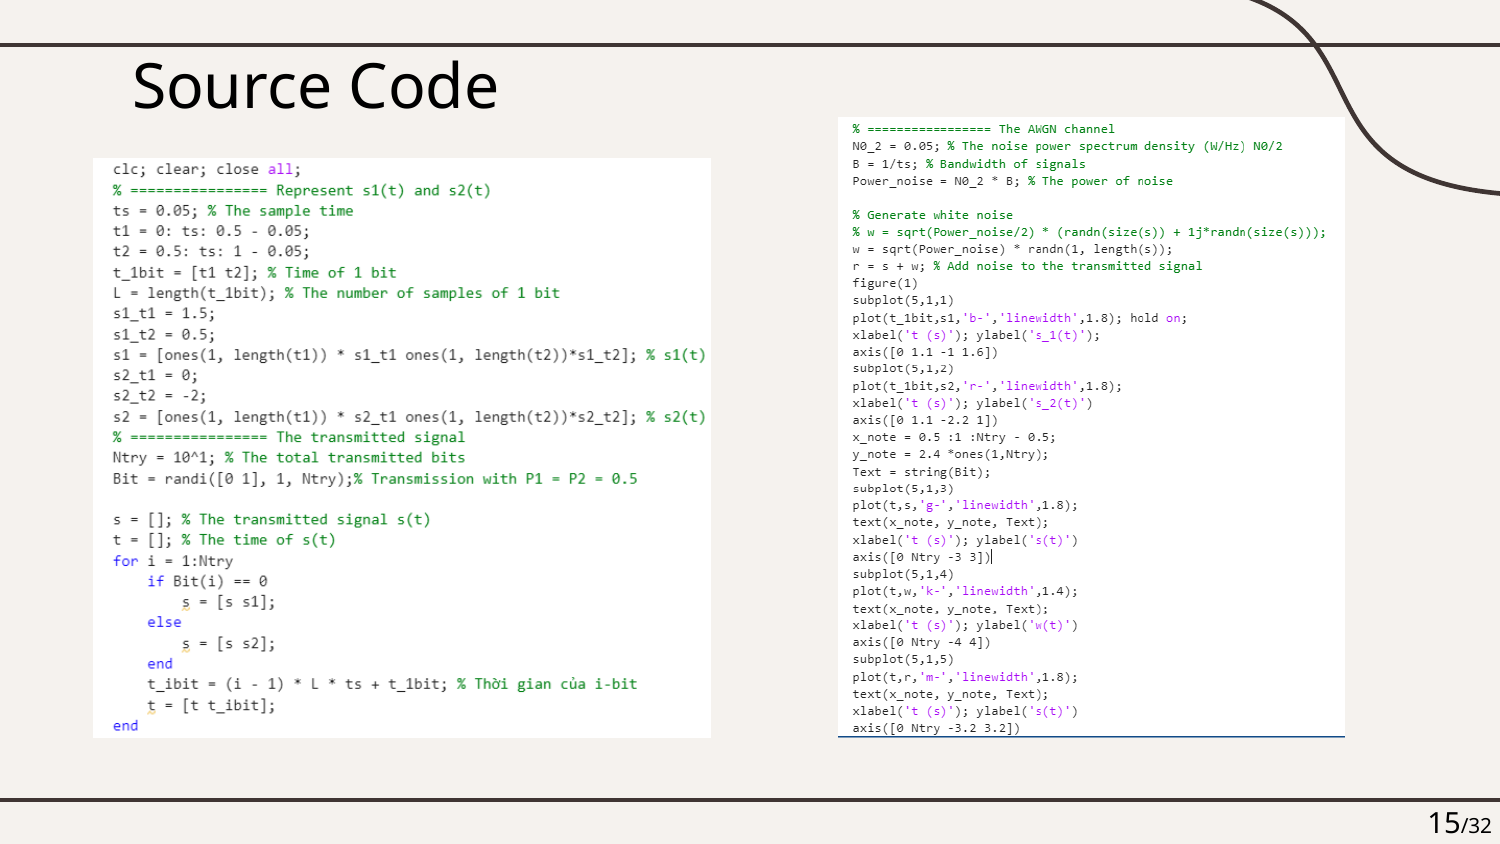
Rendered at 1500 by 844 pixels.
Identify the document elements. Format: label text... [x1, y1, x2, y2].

text_box 15/32 [1395, 801, 1492, 844]
picture [837, 117, 1346, 738]
title Source Code [116, 31, 890, 126]
picture [93, 158, 711, 738]
